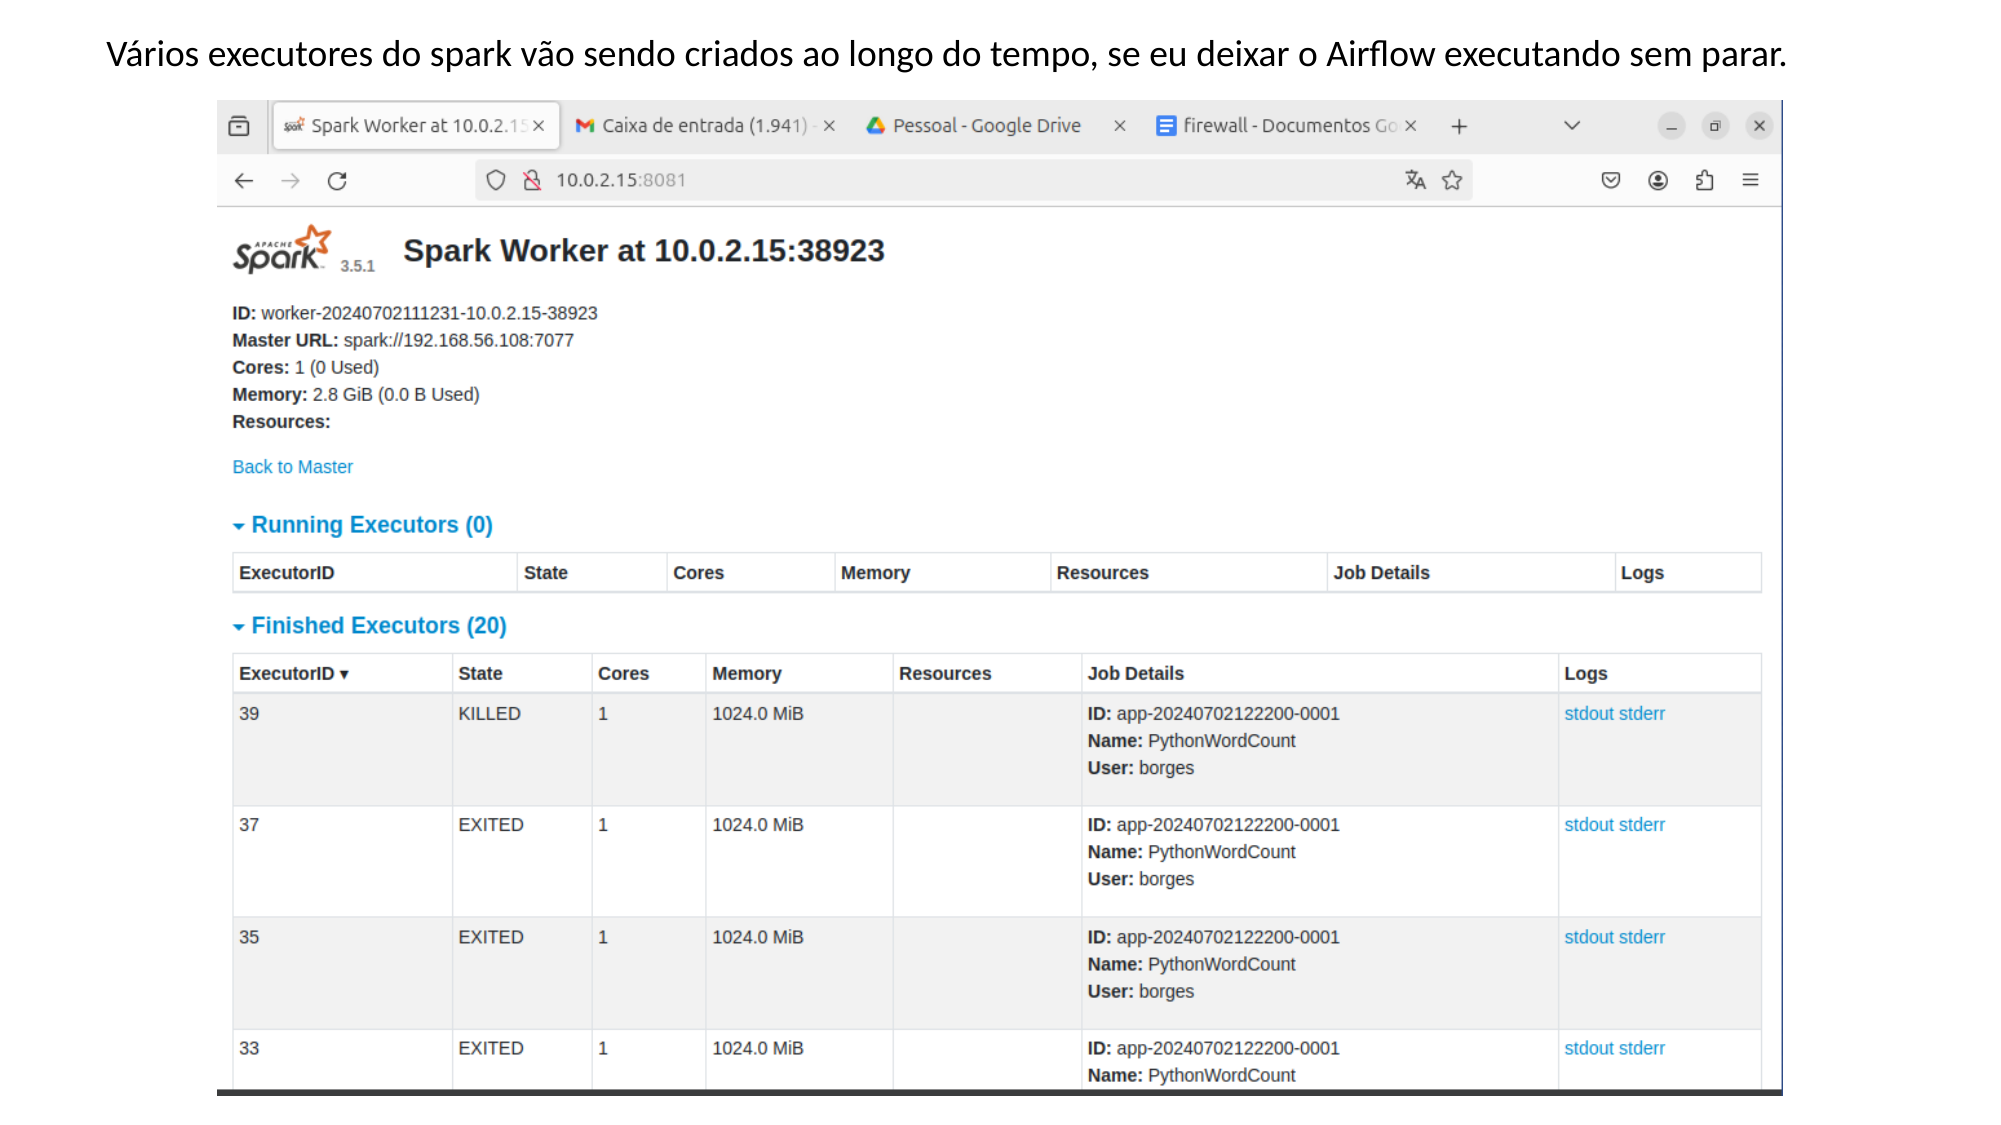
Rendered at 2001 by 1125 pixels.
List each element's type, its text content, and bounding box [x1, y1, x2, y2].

text_box Vários executores do spark vão sendo criados ao longo do tempo, se eu deixar o Airflow executando sem parar. [91, 21, 1855, 82]
picture [217, 100, 1783, 1096]
